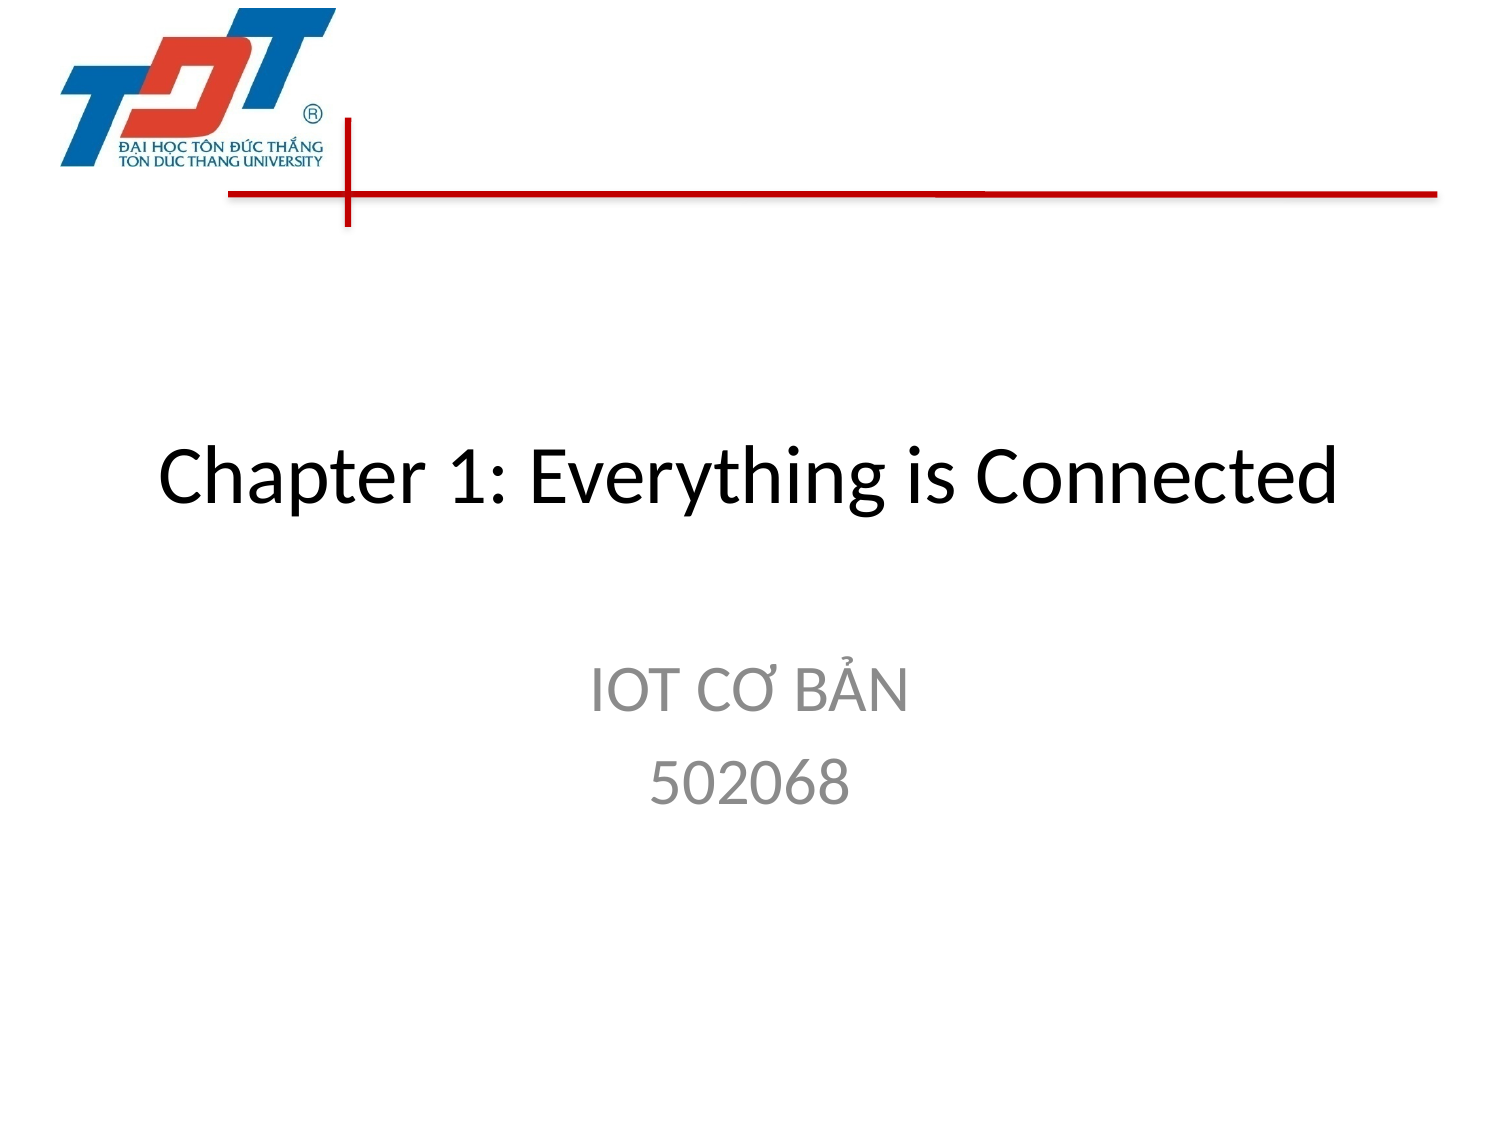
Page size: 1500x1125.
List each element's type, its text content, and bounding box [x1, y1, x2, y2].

subtitle IOT CƠ BẢN 502068 [225, 637, 1275, 925]
title Chapter 1: Everything is Connected [112, 349, 1388, 591]
picture [60, 8, 336, 167]
